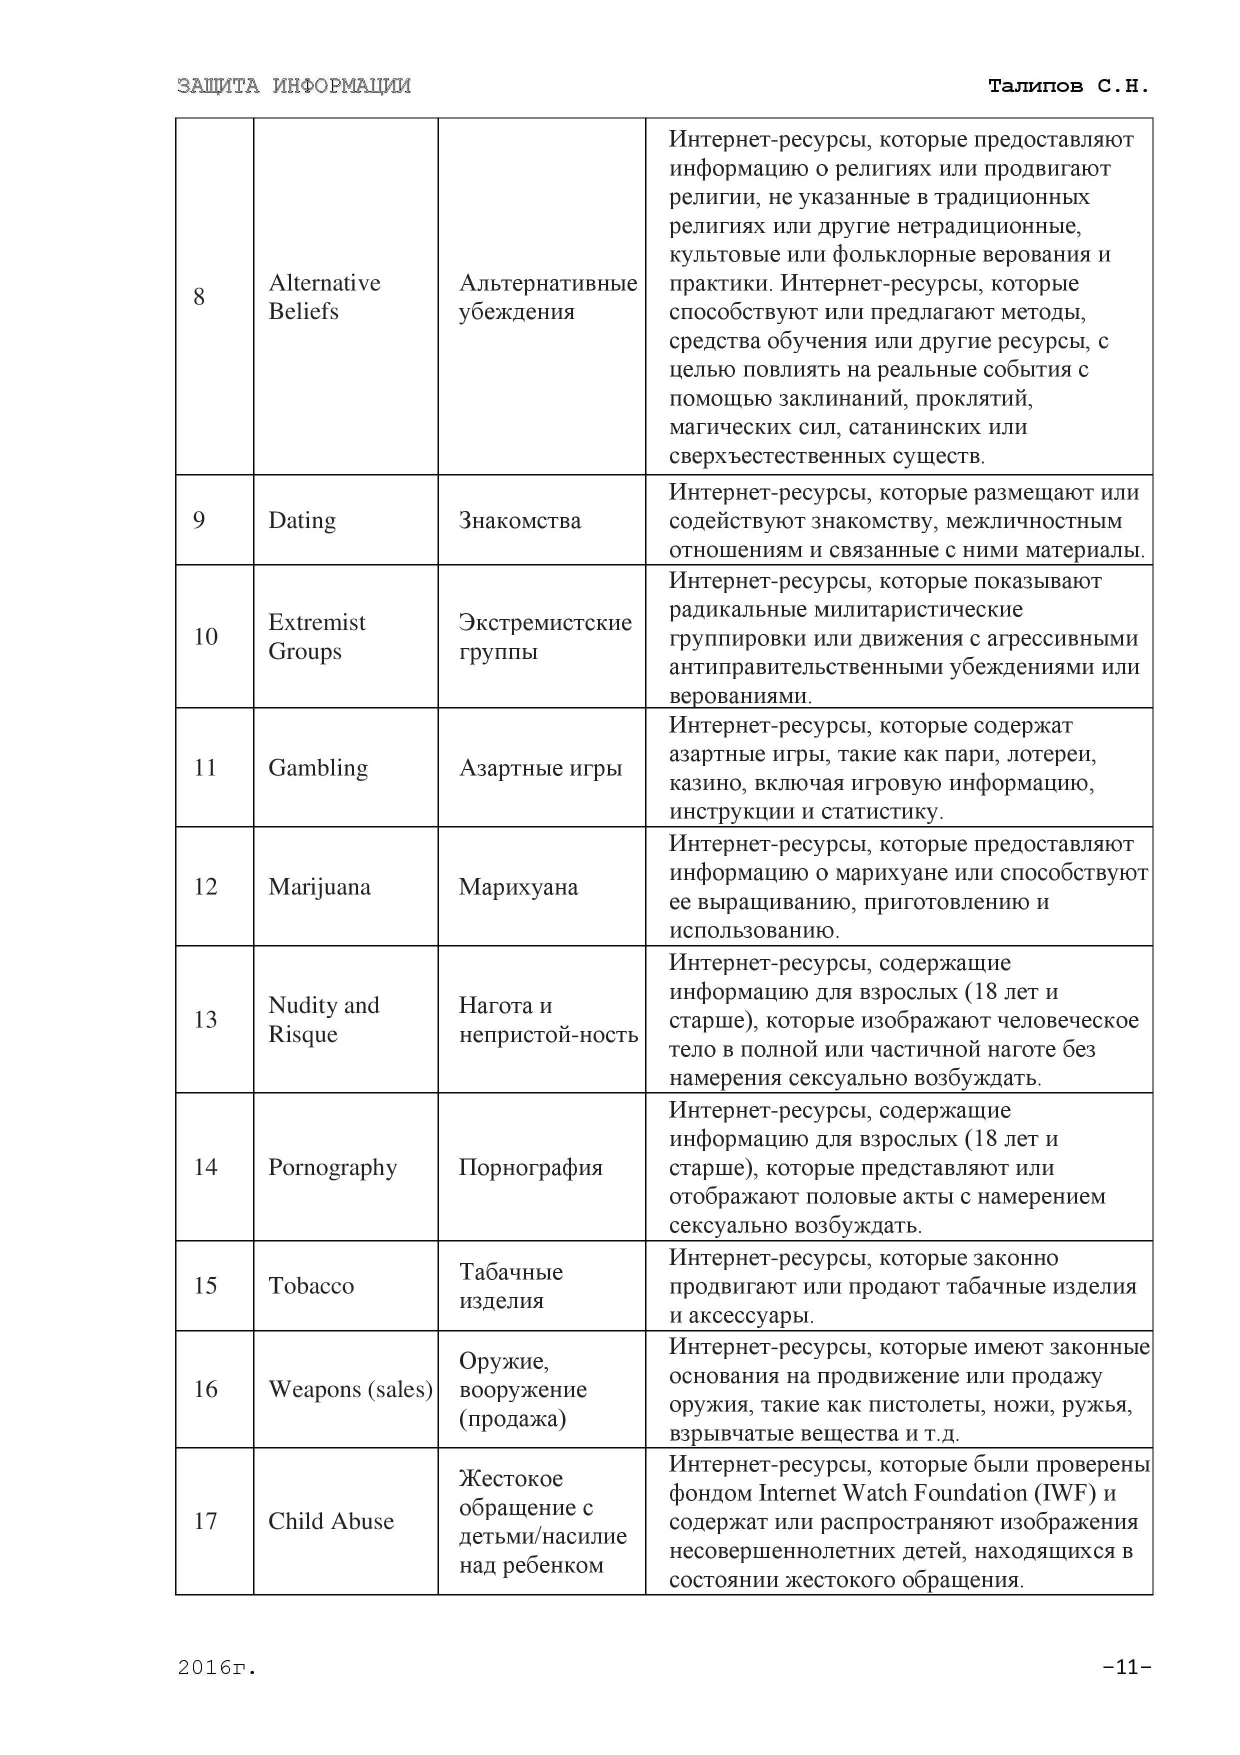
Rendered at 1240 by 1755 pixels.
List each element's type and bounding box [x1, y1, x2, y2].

text_box [0, 0, 1240, 1754]
